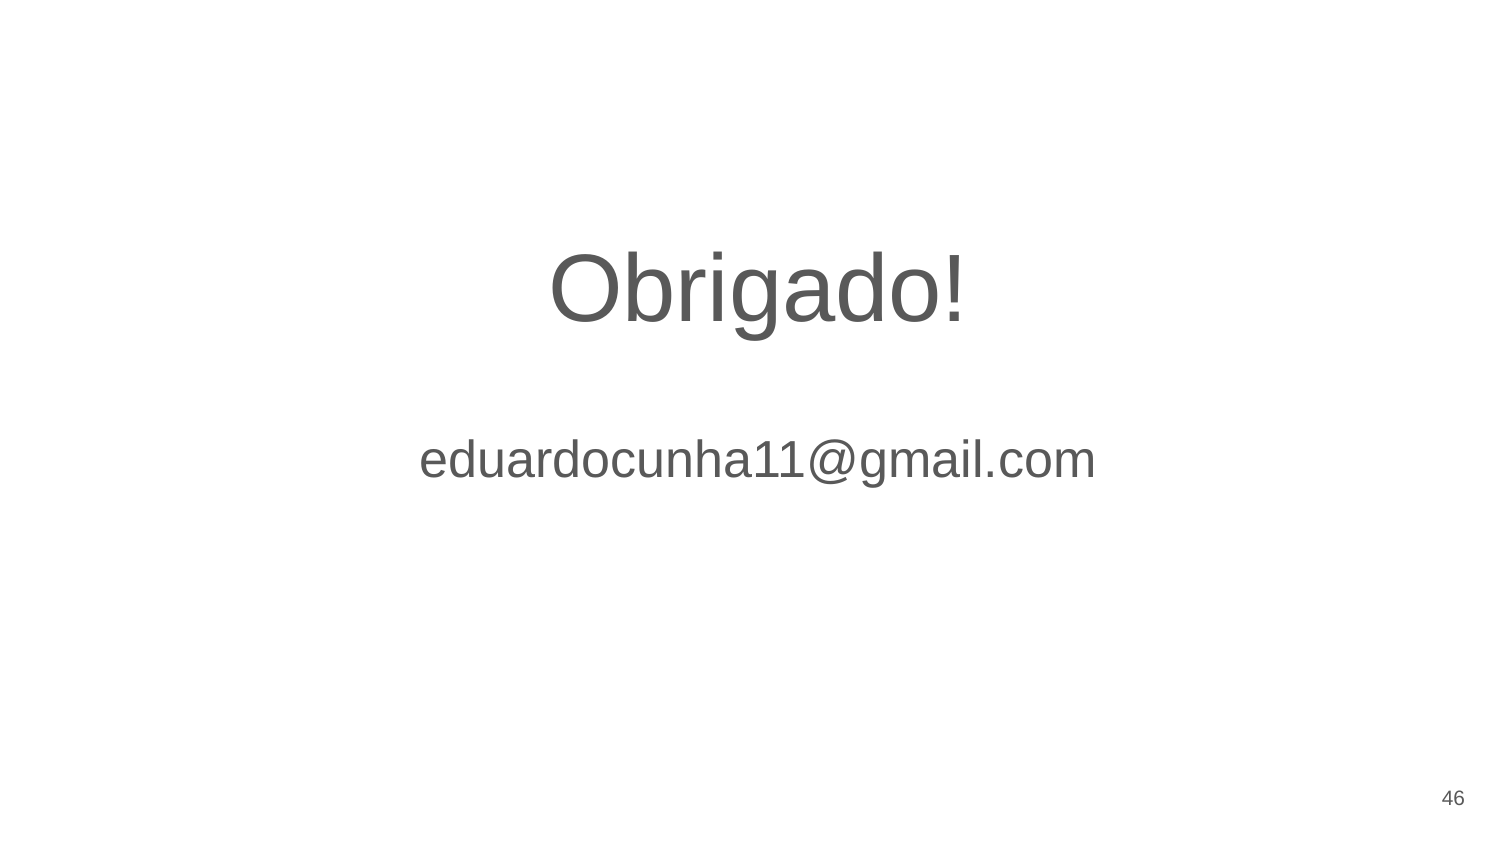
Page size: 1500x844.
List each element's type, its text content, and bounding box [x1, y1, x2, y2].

title Obrigado! eduardocunha11@gmail.com [54, 210, 1463, 305]
slide_number 46 [1389, 764, 1480, 830]
